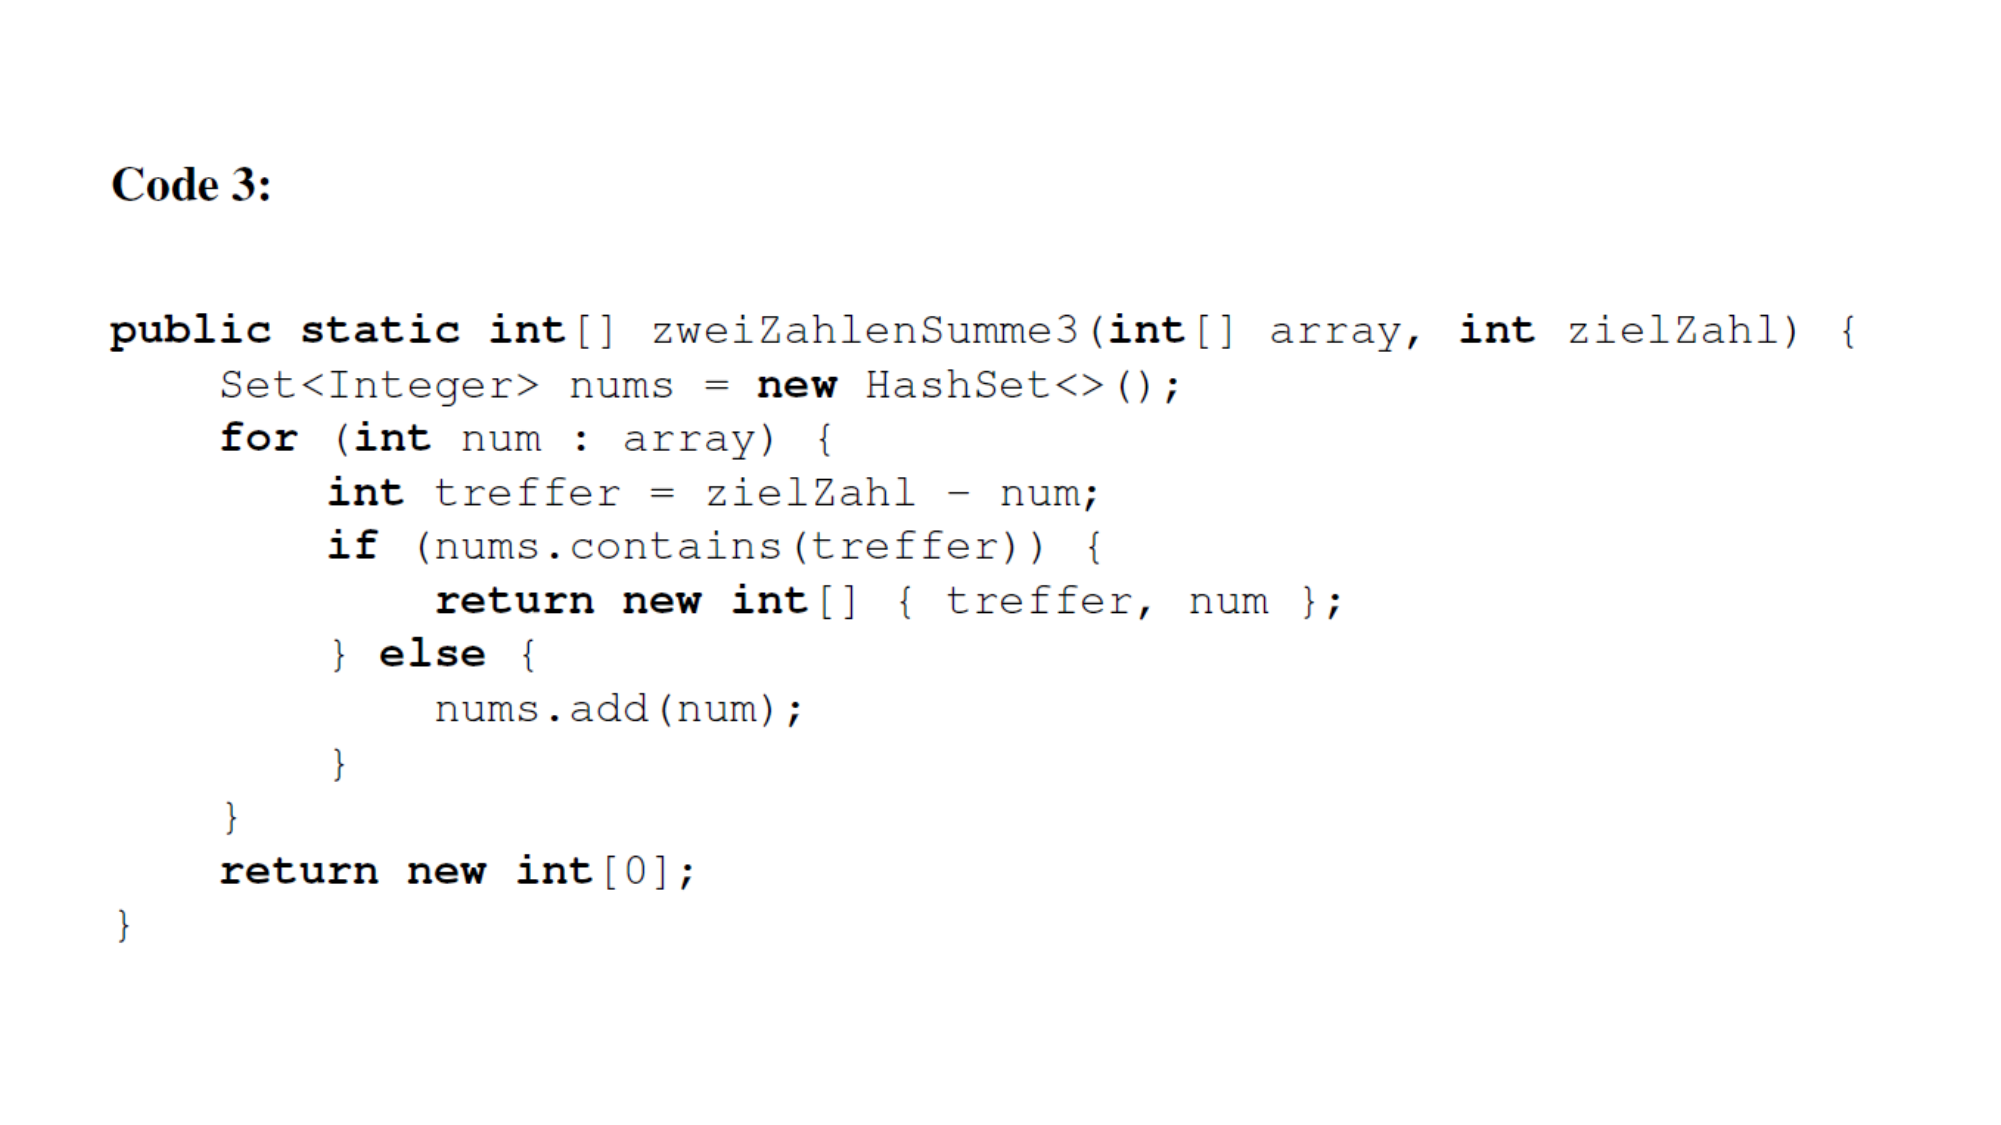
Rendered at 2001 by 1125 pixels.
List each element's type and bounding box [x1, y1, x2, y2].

picture [86, 145, 1914, 980]
